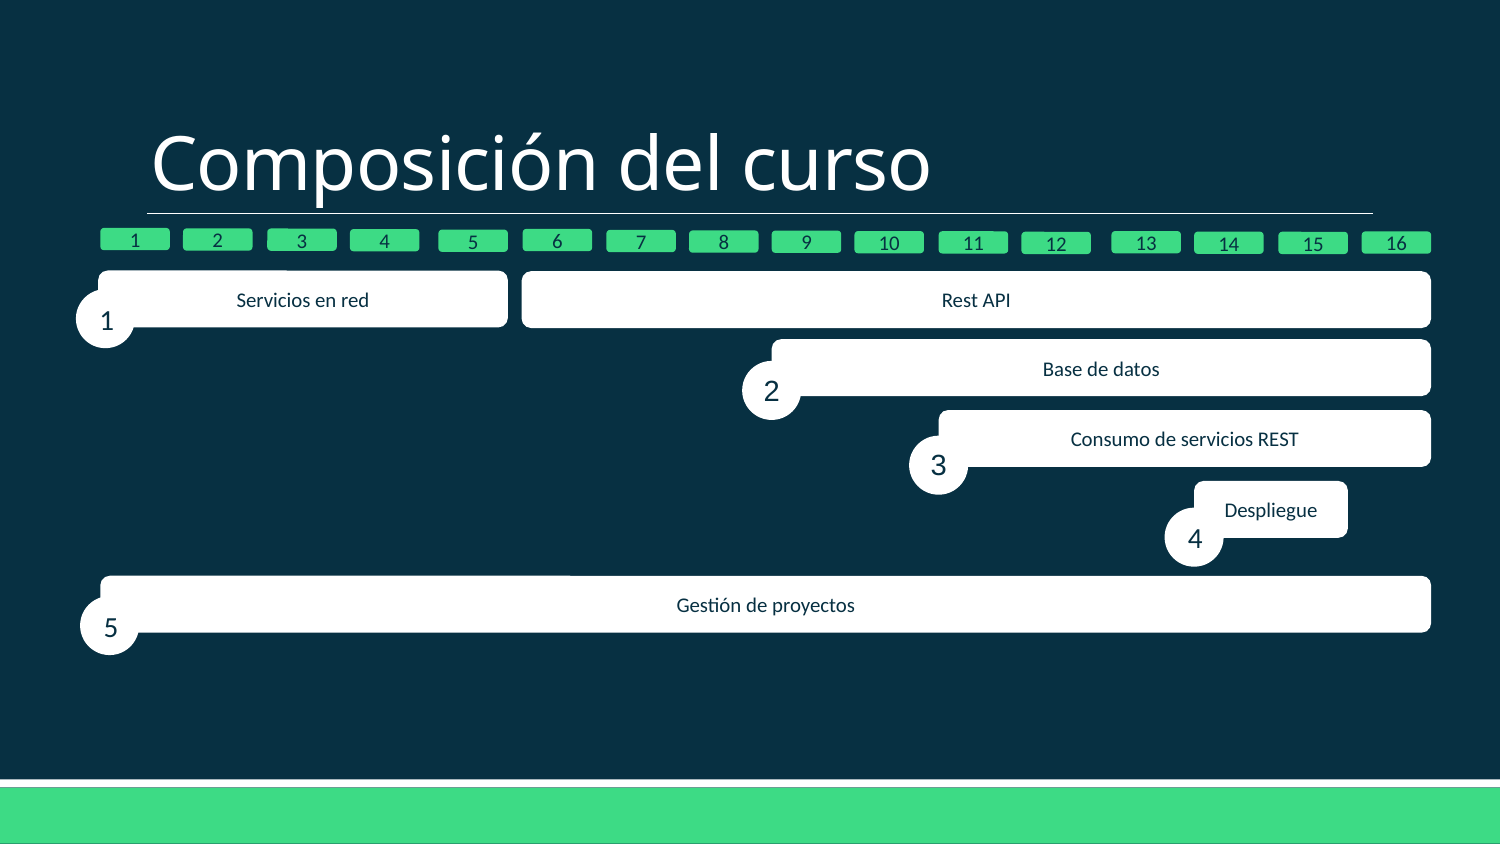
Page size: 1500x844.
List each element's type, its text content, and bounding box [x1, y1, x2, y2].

text_box Base de datos [770, 337, 1433, 398]
text_box [962, 445, 970, 486]
text_box 9 [770, 229, 843, 255]
text_box 2 [748, 364, 795, 415]
text_box Despliegue [1192, 479, 1350, 540]
text_box Servicios en red [96, 269, 510, 329]
text_box 5 [78, 594, 141, 657]
text_box [740, 370, 748, 411]
text_box 3 [265, 227, 339, 253]
text_box 11 [937, 229, 1010, 255]
text_box 1 [98, 226, 172, 252]
text_box 16 [1360, 230, 1433, 255]
text_box Gestión de proyectos [98, 574, 1433, 634]
text_box 14 [1192, 230, 1265, 256]
text_box 6 [521, 227, 594, 253]
text_box [755, 359, 788, 364]
text_box Rest API [520, 269, 1433, 330]
text_box 13 [1110, 229, 1183, 255]
text_box [922, 434, 955, 439]
text_box 7 [605, 228, 678, 254]
text_box [919, 489, 959, 497]
text_box 5 [437, 228, 510, 254]
text_box 12 [1020, 230, 1093, 256]
text_box 4 [1163, 506, 1225, 568]
text_box 15 [1277, 230, 1350, 256]
text_box 4 [348, 227, 421, 253]
text_box 2 [181, 227, 254, 252]
text_box 1 [74, 287, 137, 350]
text_box 10 [853, 229, 926, 255]
text_box Consumo de servicios REST [937, 408, 1433, 469]
text_box 3 [915, 439, 962, 489]
title Composición del curso [135, 35, 1373, 214]
text_box [907, 445, 915, 485]
text_box 8 [687, 229, 760, 254]
text_box [795, 370, 803, 411]
text_box [753, 415, 791, 422]
